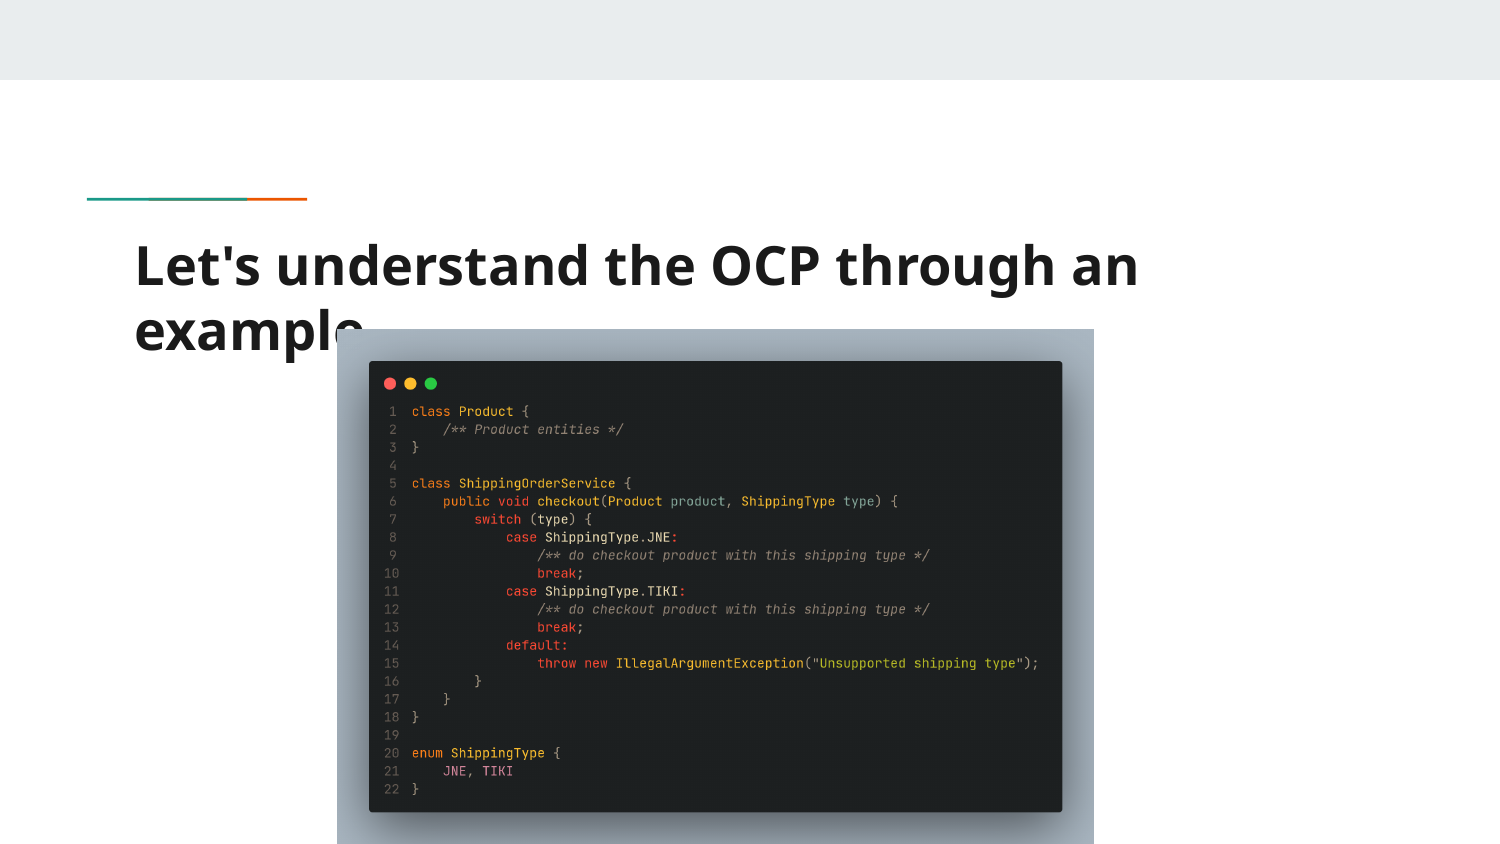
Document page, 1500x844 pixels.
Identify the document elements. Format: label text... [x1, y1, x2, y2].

picture [337, 328, 1095, 844]
title Let's understand the OCP through an example [119, 216, 1381, 305]
